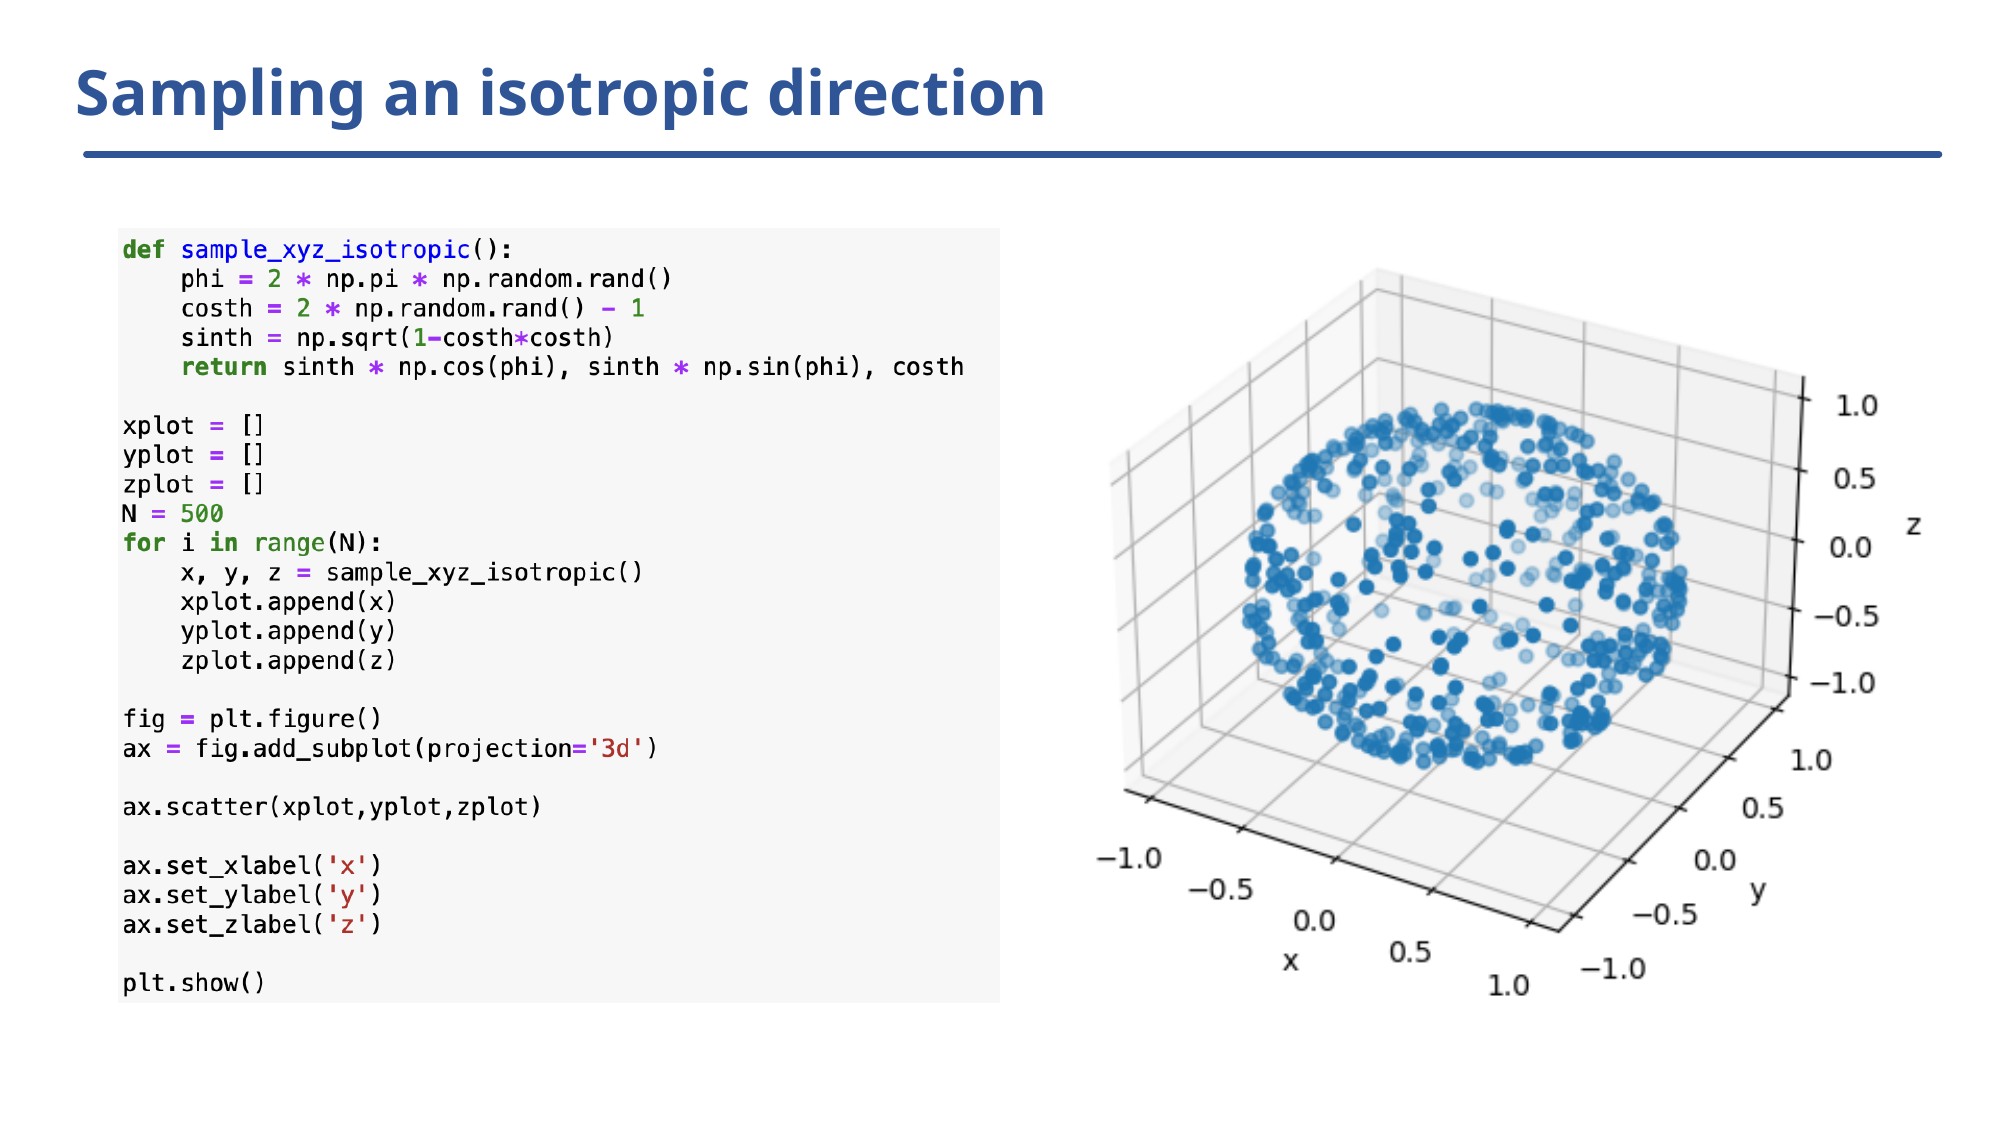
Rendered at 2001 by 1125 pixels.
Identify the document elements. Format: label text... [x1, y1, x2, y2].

title Sampling an isotropic direction [60, 0, 1940, 192]
picture [118, 228, 1001, 1003]
picture [1047, 191, 1940, 1021]
